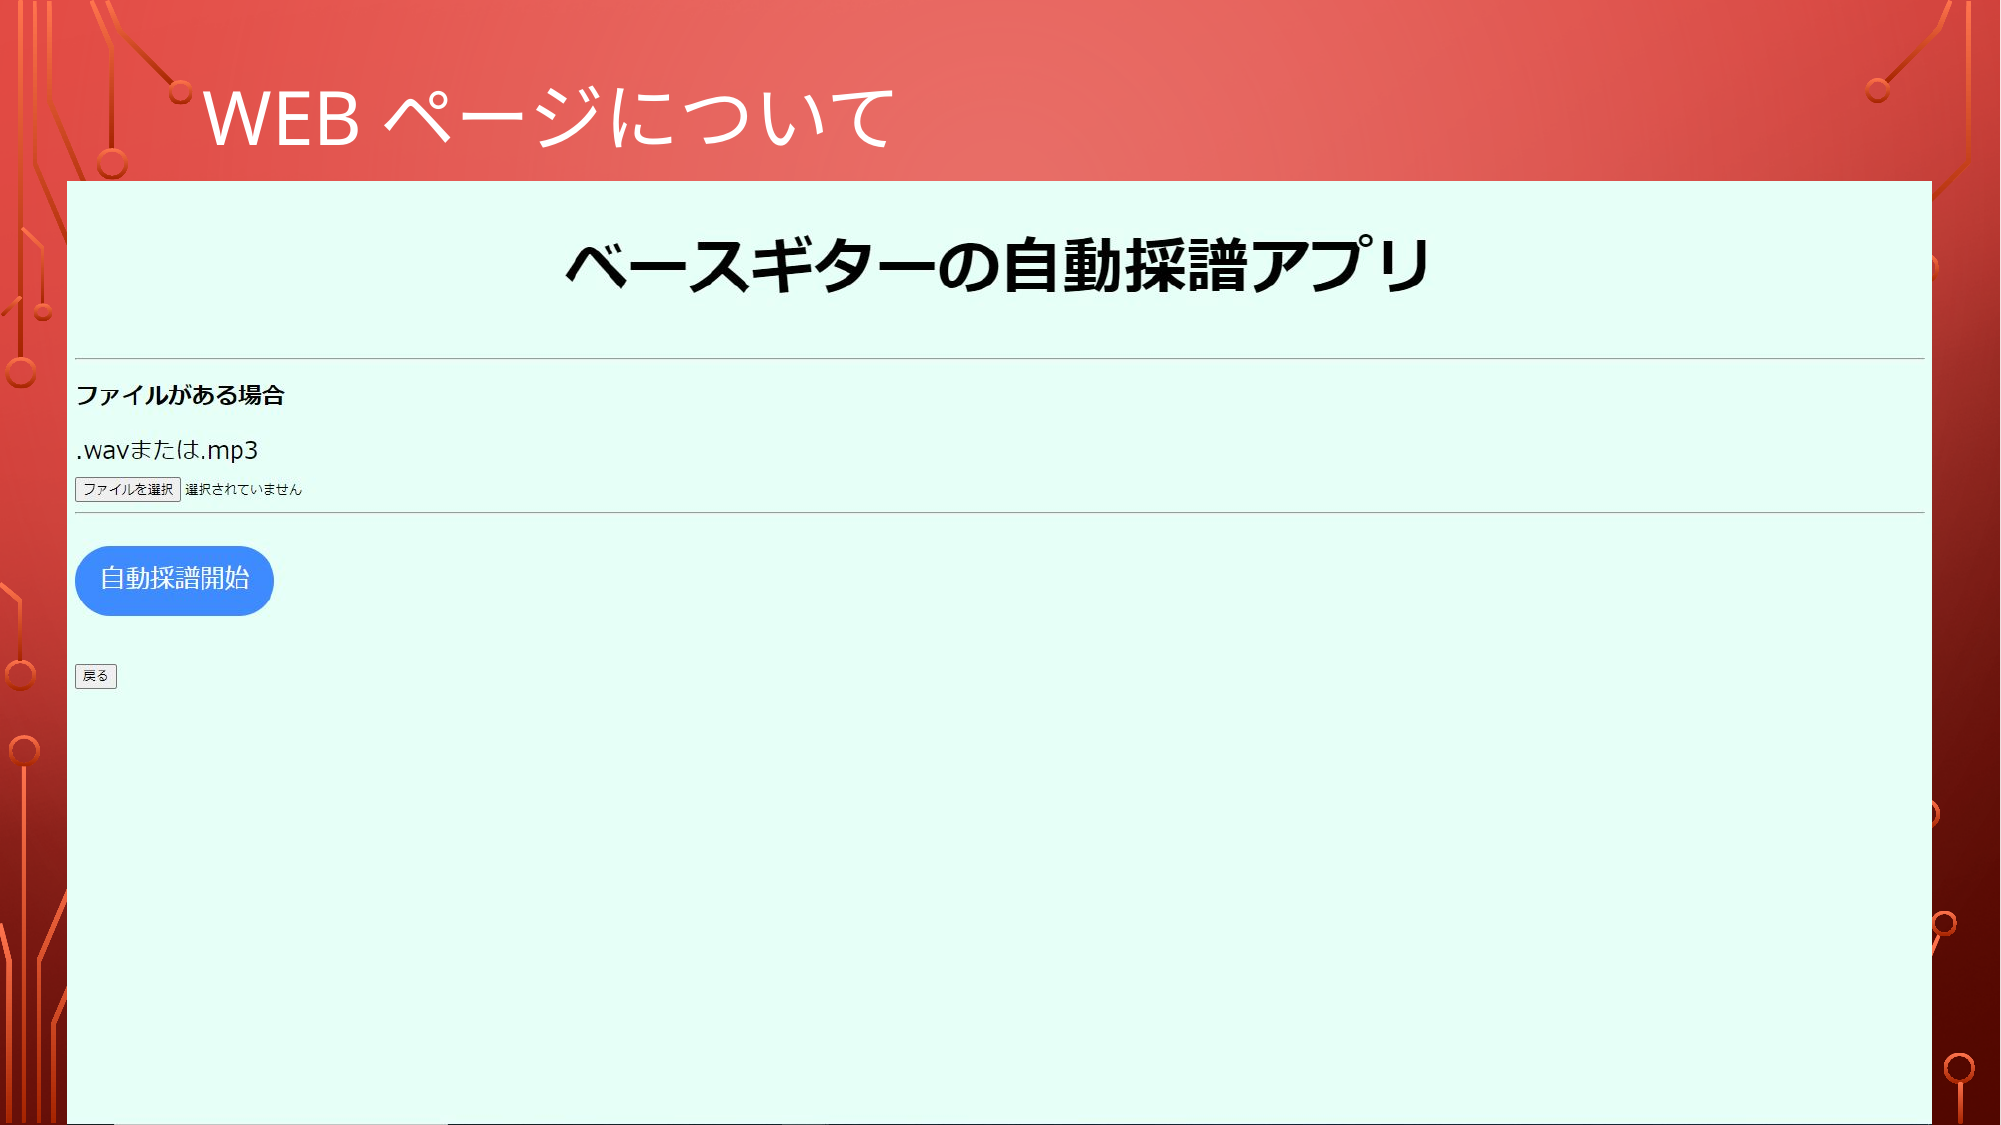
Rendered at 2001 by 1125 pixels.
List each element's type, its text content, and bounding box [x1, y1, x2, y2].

picture [67, 181, 1932, 1125]
title WEBページについて [187, 0, 1813, 181]
